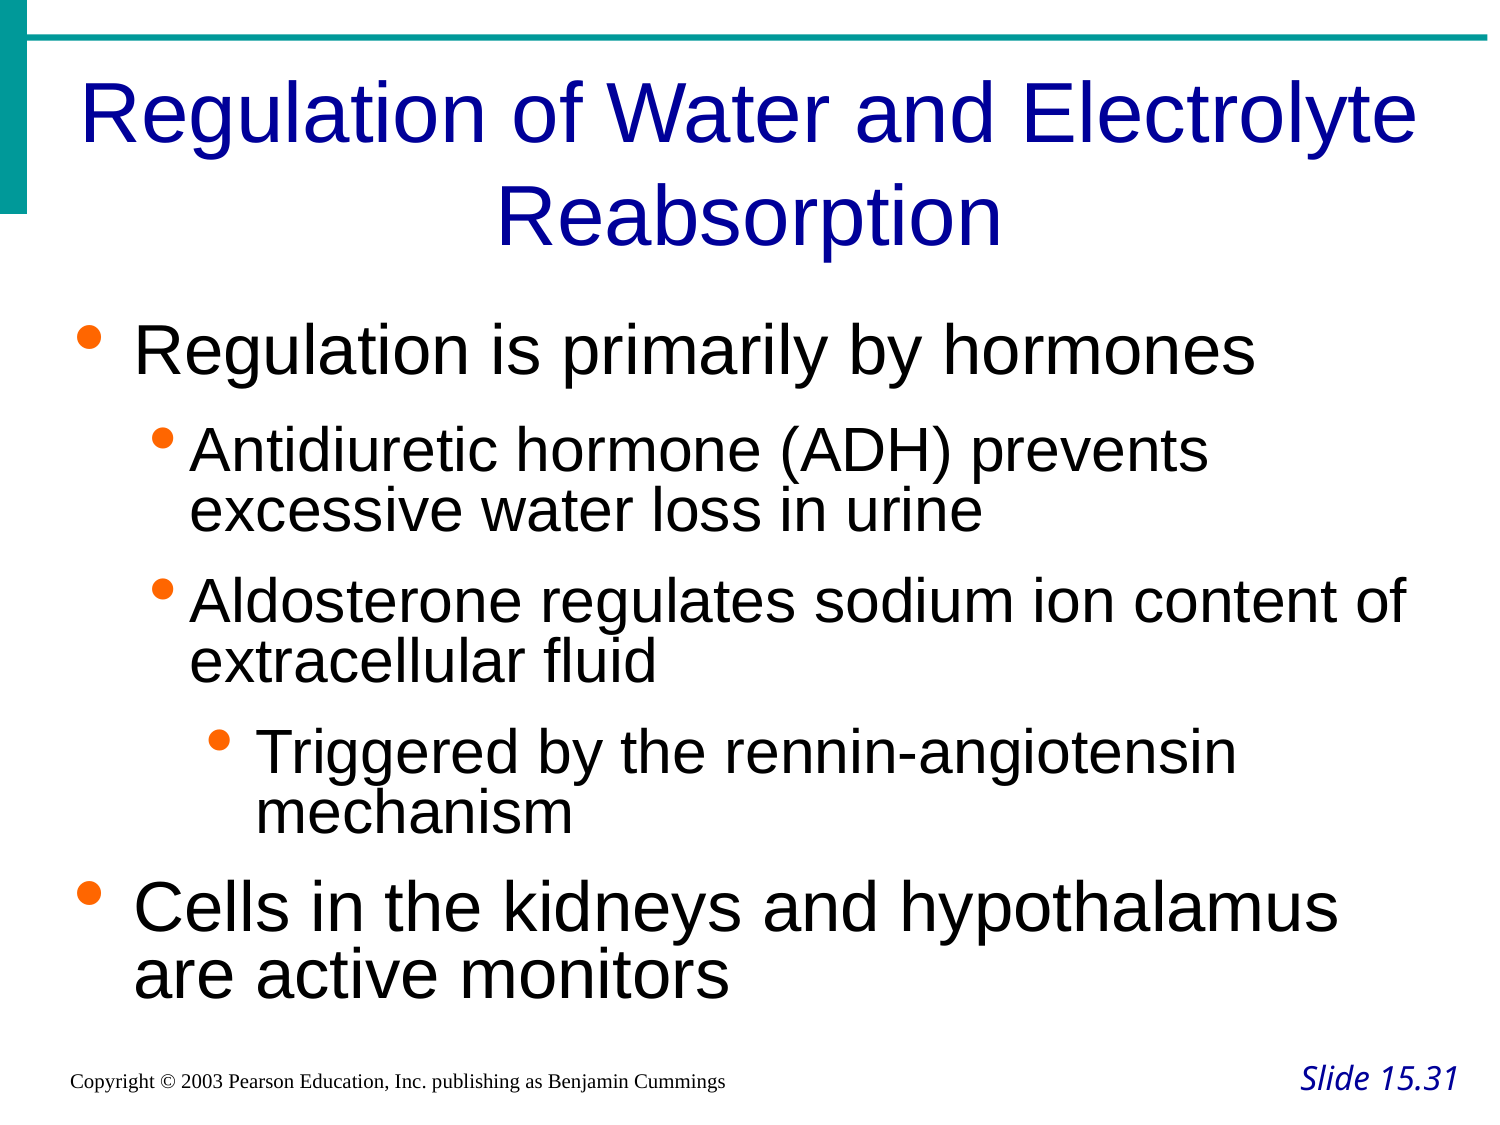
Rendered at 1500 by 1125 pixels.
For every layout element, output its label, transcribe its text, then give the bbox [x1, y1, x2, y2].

text_box Copyright © 2003 Pearson Education, Inc. publishing as Benjamin Cummings [55, 1059, 741, 1100]
text_box [0, 0, 25, 213]
text_box Slide 15.31 [1262, 1050, 1475, 1100]
text_box Regulation of Water and Electrolyte Reabsorption [62, 49, 1438, 270]
text_box Regulation is primarily by hormones Antidiuretic hormone (ADH) prevents excessive water loss in urine Aldosterone regulates sodium ion content of extracellular fluid Triggered by the rennin-angiotensin mechanism Cells in the kidneys and hypothalamus are active monitors [62, 312, 1450, 1020]
